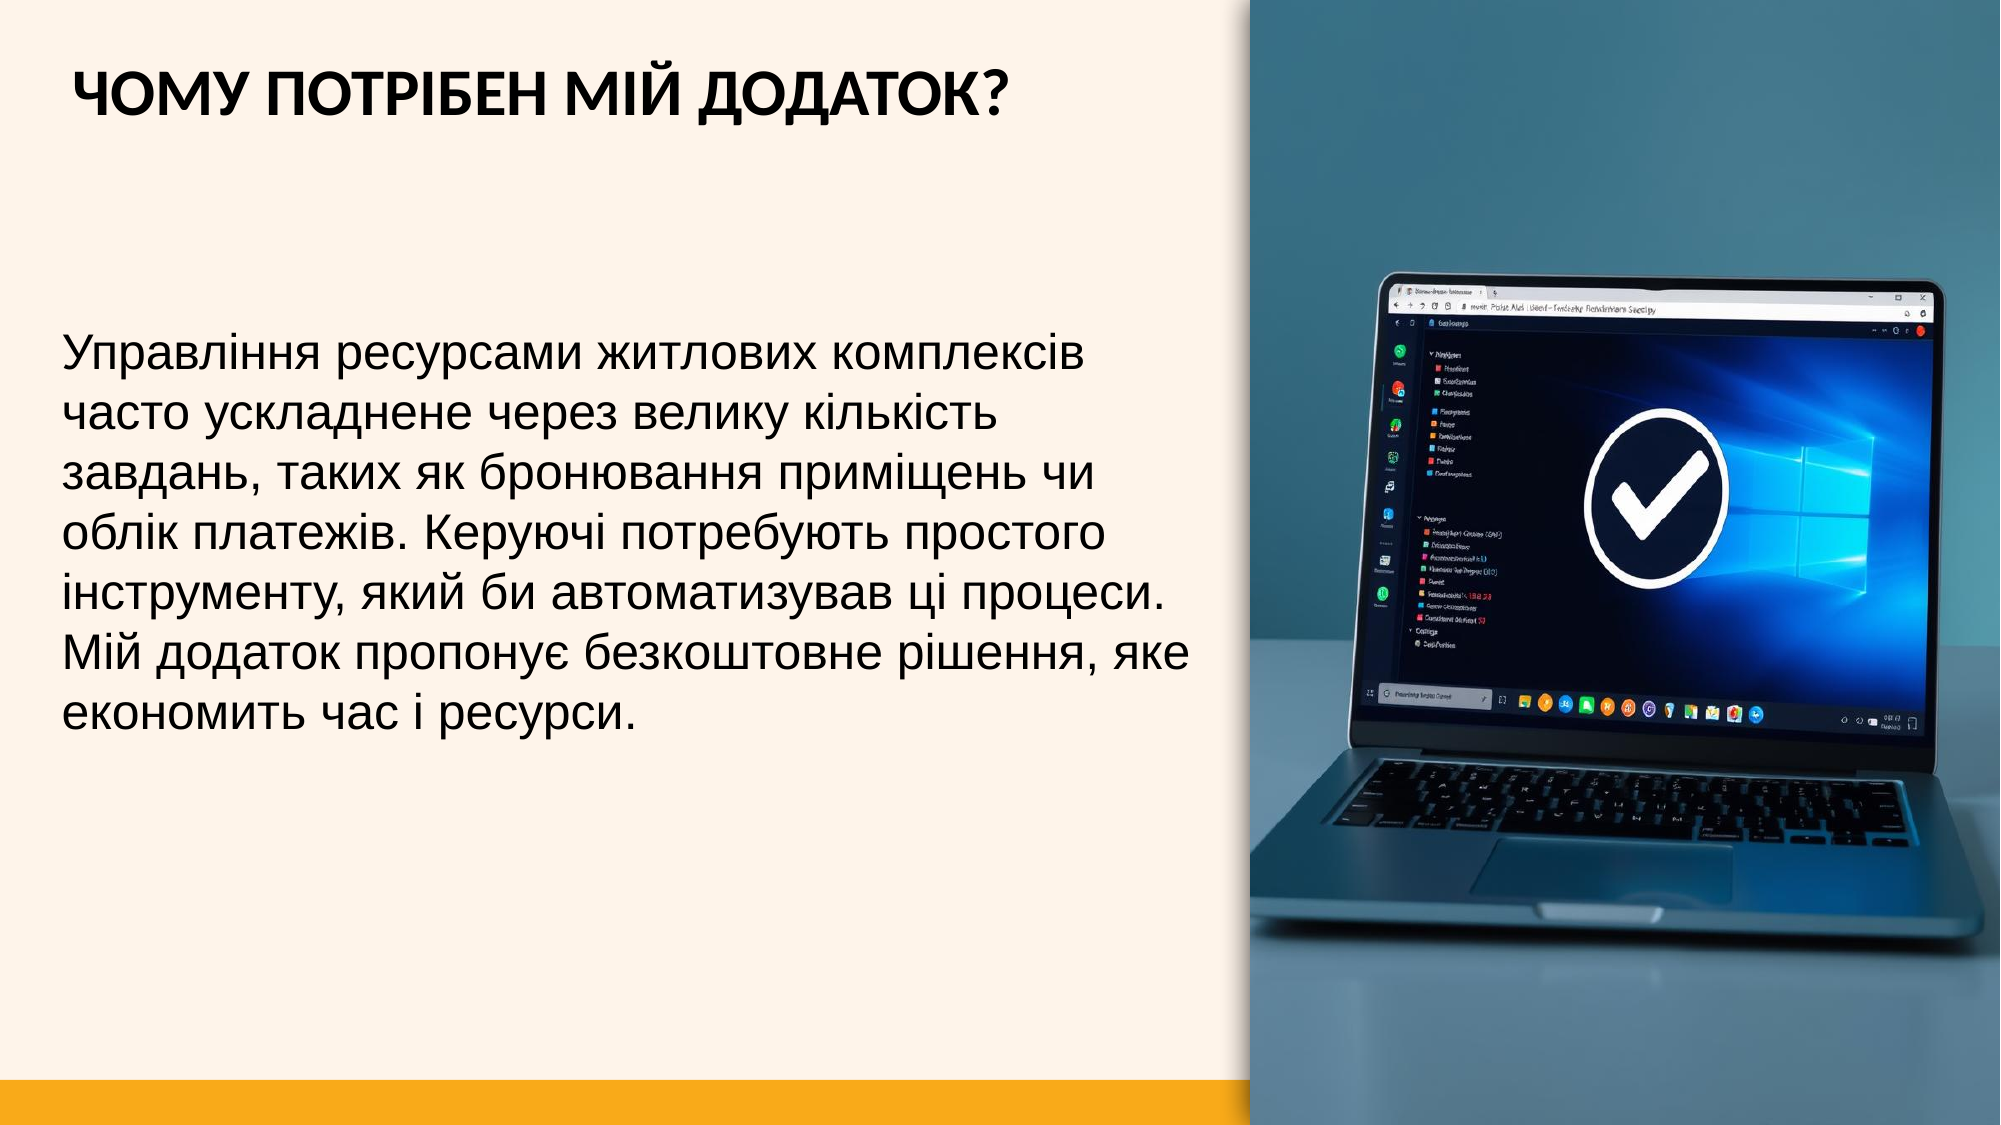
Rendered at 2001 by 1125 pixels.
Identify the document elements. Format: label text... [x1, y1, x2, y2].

picture [1249, 0, 2000, 1125]
text_box Управління ресурсами житлових комплексів часто ускладнене через велику кількість завдань, таких як бронювання приміщень чи облік платежів. Керуючі потребують простого інструменту, який би автоматизував ці процеси. Мій додаток пропонує безкоштовне рішення, яке економить час і ресурси. [46, 311, 1224, 747]
title Чому потрібен мій додаток? [57, 34, 1226, 327]
